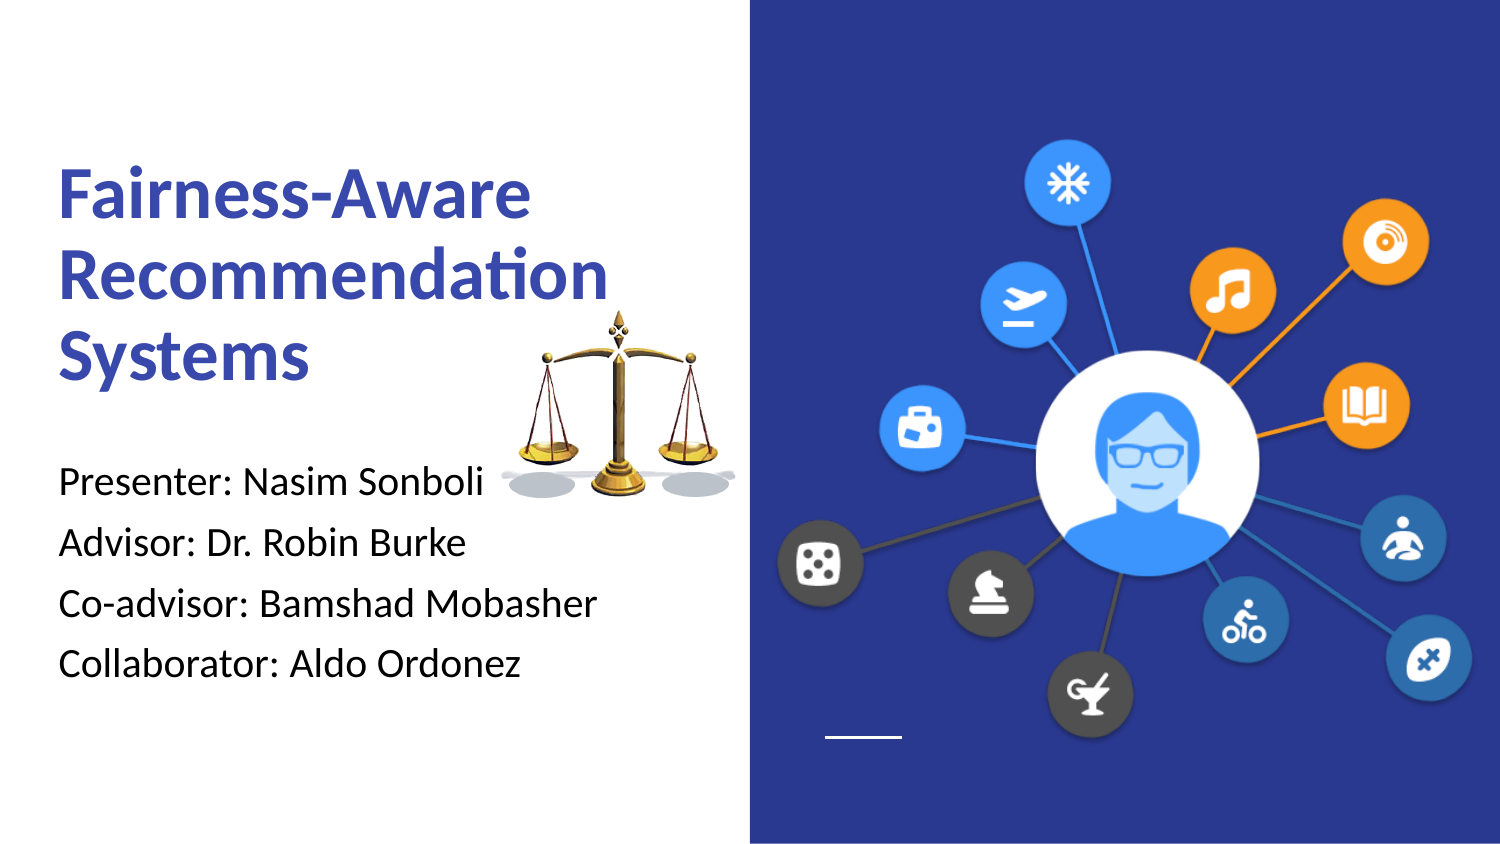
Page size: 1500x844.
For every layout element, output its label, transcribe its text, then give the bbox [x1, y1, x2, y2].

title Fairness-Aware Recommendation Systems [43, 127, 708, 412]
subtitle Presenter: Nasim Sonboli Advisor: Dr. Robin Burke Co-advisor: Bamshad Mobasher Collaborator: Aldo Ordonez [43, 448, 708, 758]
picture [772, 138, 1478, 747]
picture [499, 306, 737, 501]
